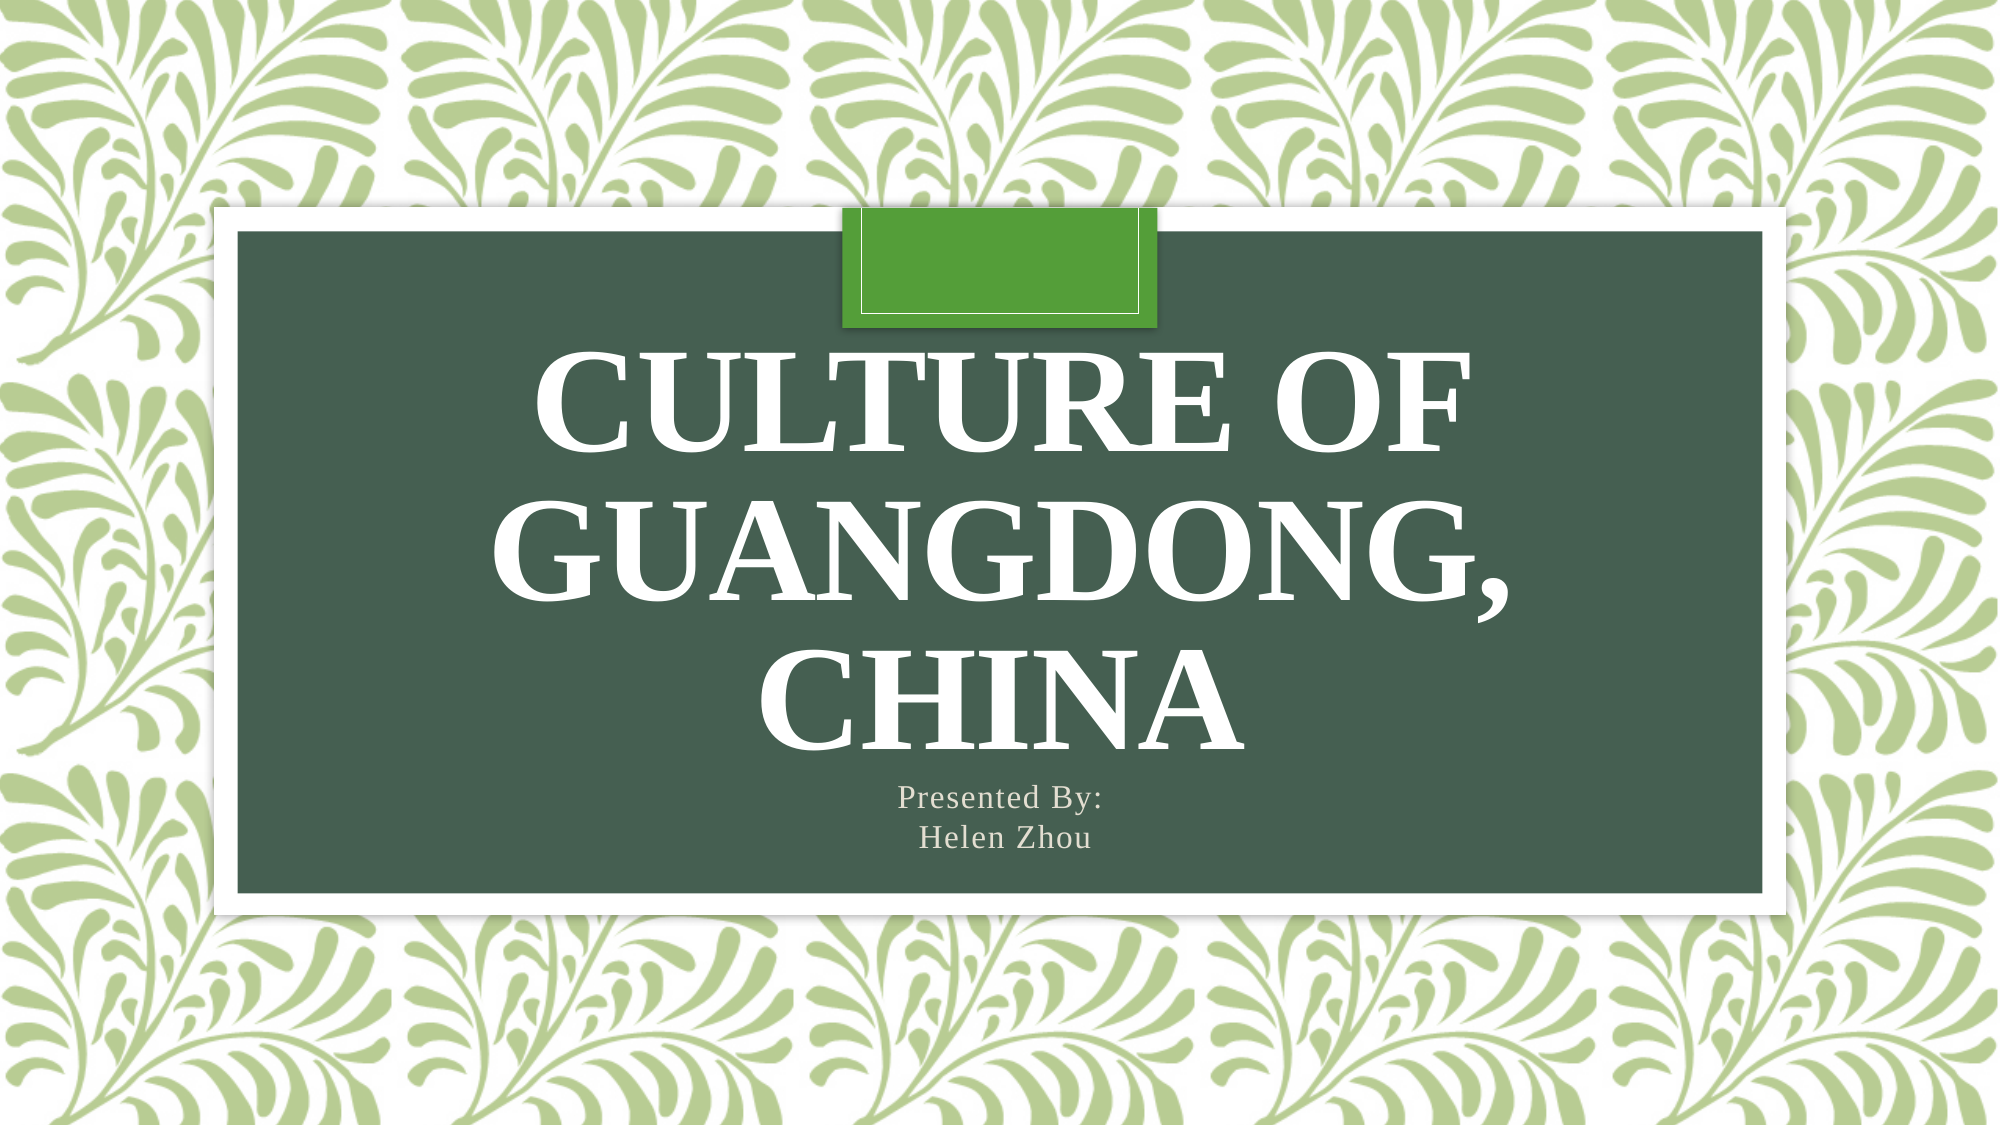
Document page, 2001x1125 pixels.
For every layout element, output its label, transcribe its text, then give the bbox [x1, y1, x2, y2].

subtitle Presented By: Helen Zhou [256, 768, 1745, 844]
title Culture of Guangdong, china [256, 343, 1744, 768]
